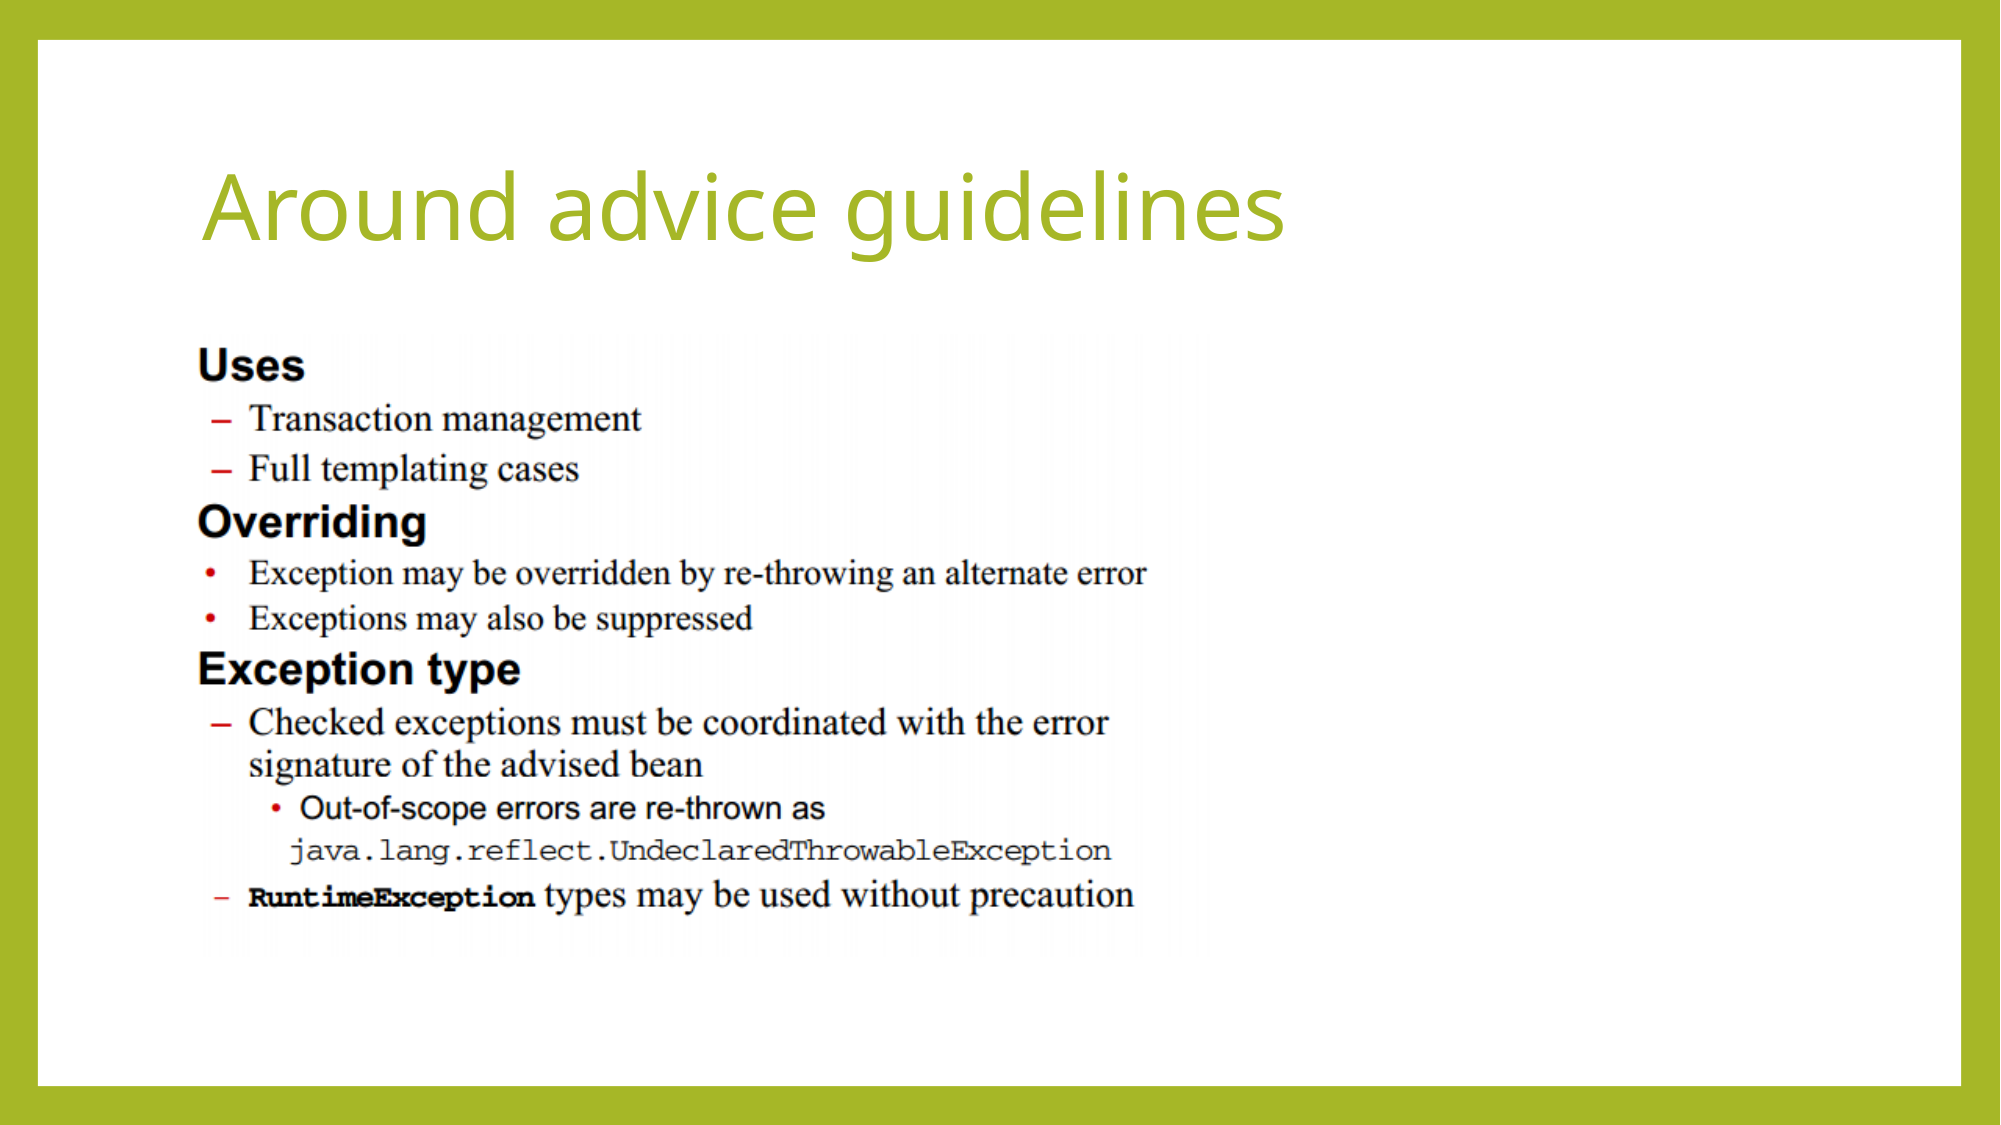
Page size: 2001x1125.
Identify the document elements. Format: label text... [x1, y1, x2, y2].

title Around advice guidelines [187, 99, 1808, 323]
picture [192, 334, 1222, 957]
